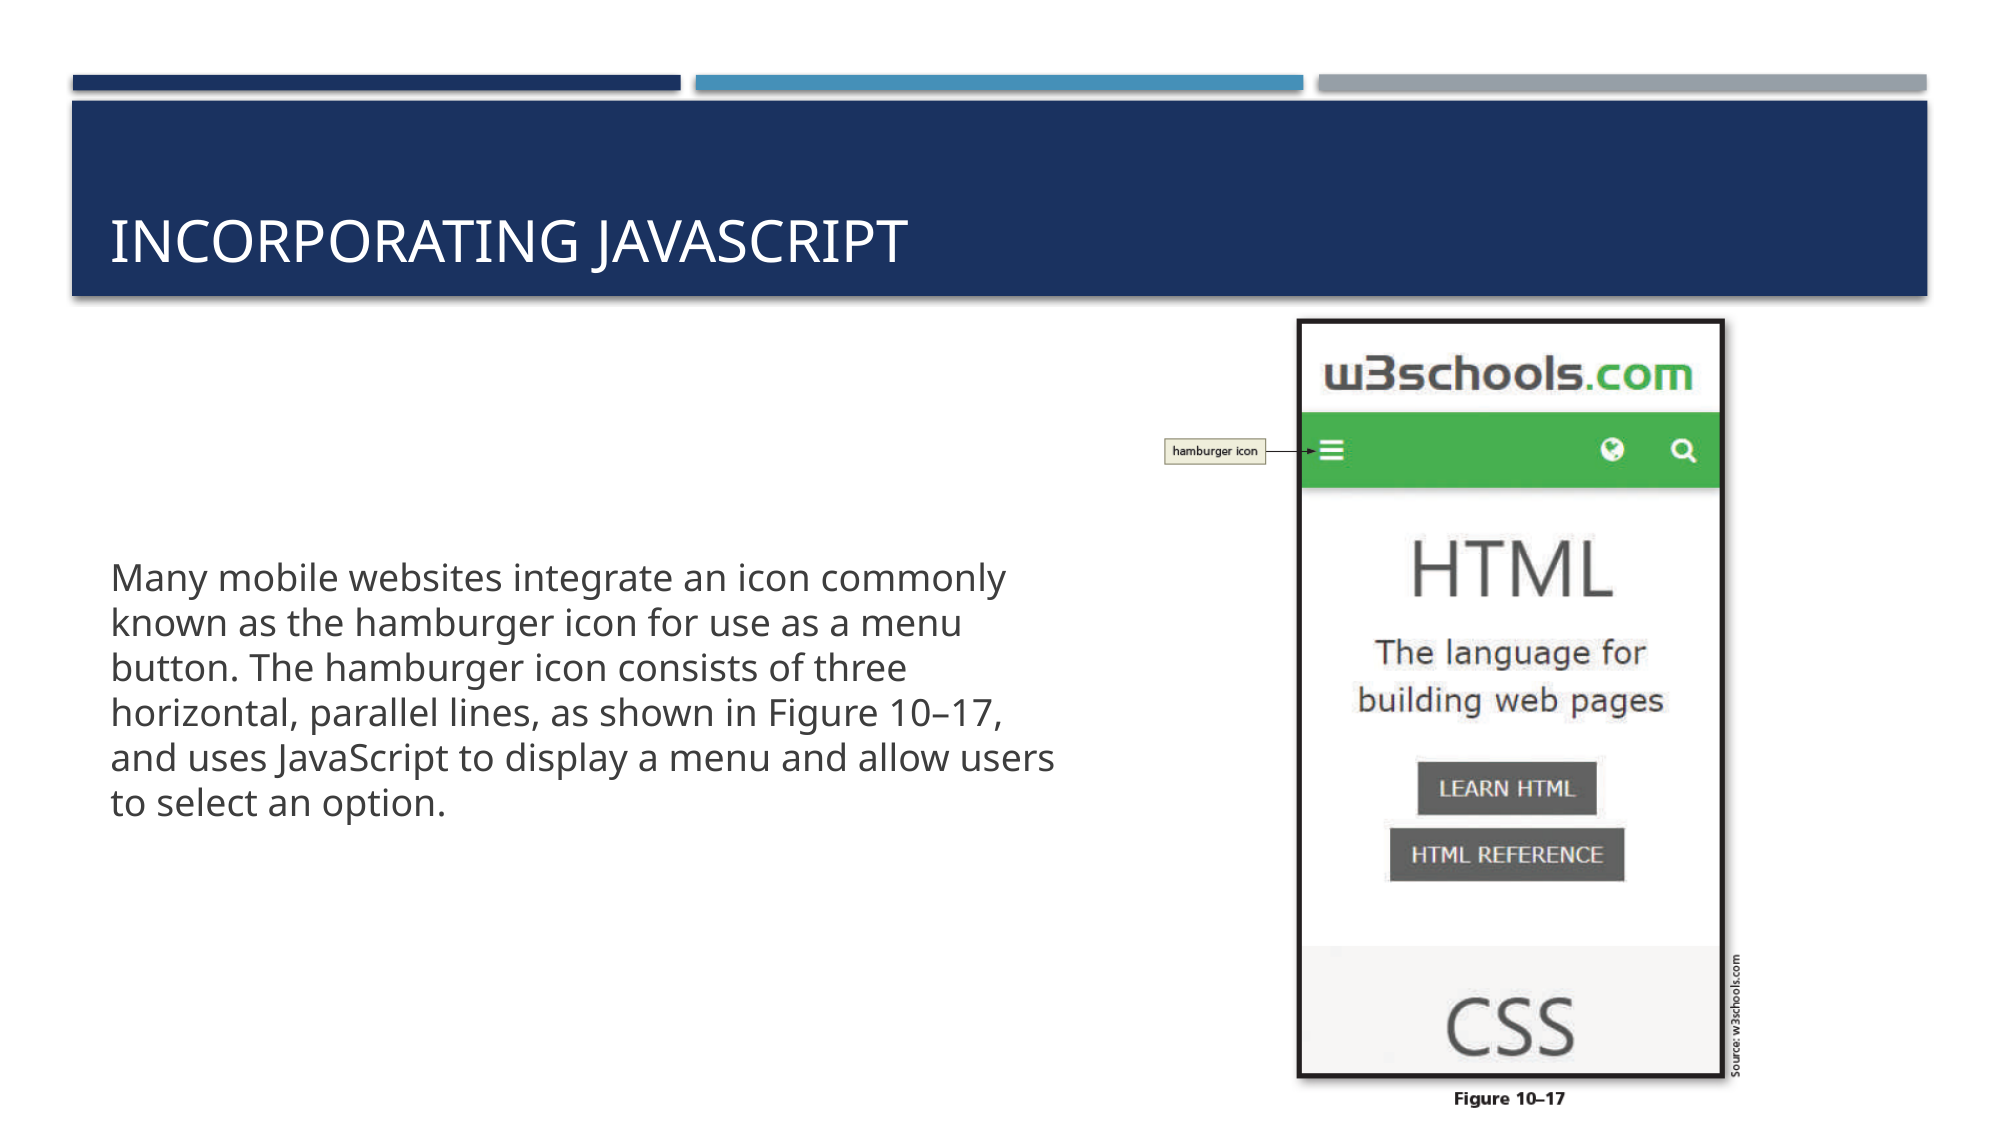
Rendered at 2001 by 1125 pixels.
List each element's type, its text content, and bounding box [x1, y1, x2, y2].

picture [1155, 307, 1749, 1110]
title Incorporating JavaScript [95, 115, 1905, 282]
list Many mobile websites integrate an icon commonly known as the hamburger icon for use as a menu button. The hamburger icon consists of three horizontal, parallel lines, as shown in Figure 10–17, and uses JavaScript to display a menu and allow users to select an option. [95, 357, 1080, 1086]
